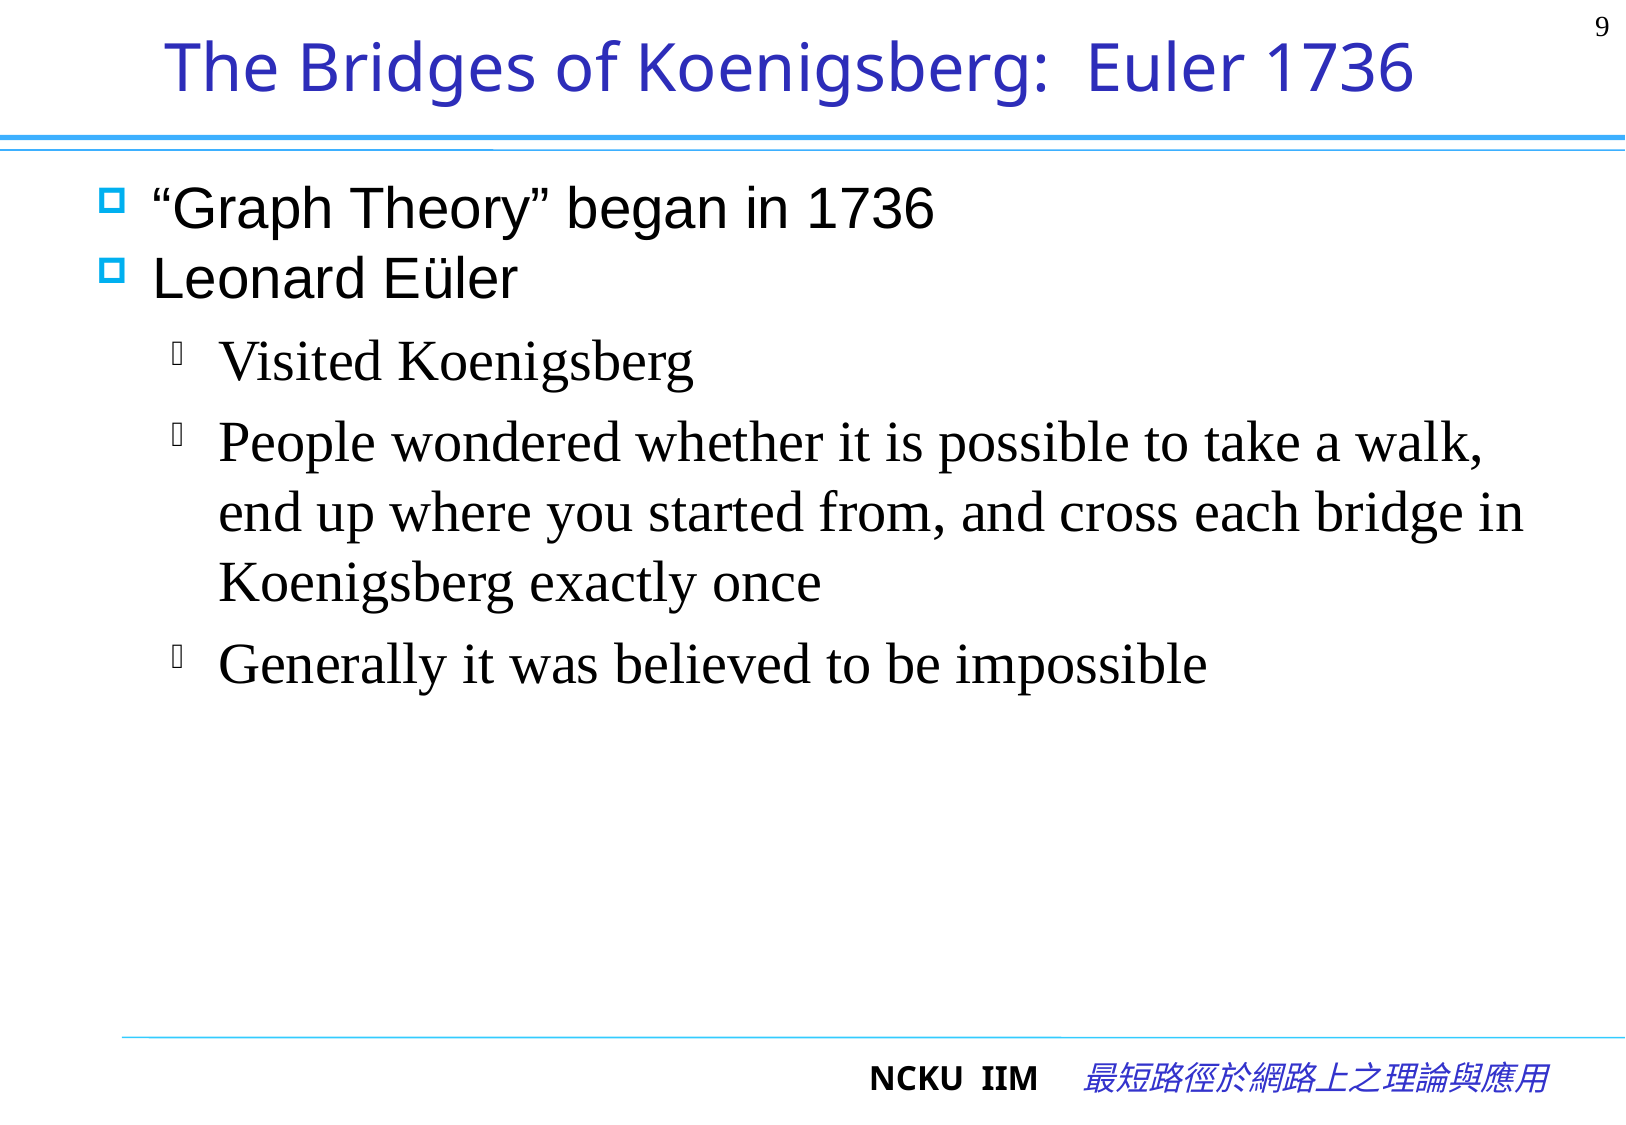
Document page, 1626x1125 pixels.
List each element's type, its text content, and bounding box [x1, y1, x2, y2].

slide_number 9 [1540, 0, 1625, 75]
title The Bridges of Koenigsberg: Euler 1736 [42, 0, 1540, 131]
list “Graph Theory” began in 1736 Leonard Eüler Visited Koenigsberg People wondered whether it is possible to take a walk, end up where you started from, and cross each bridge in Koenigsberg exactly once Generally it was believed to be impossible [81, 162, 1571, 1050]
